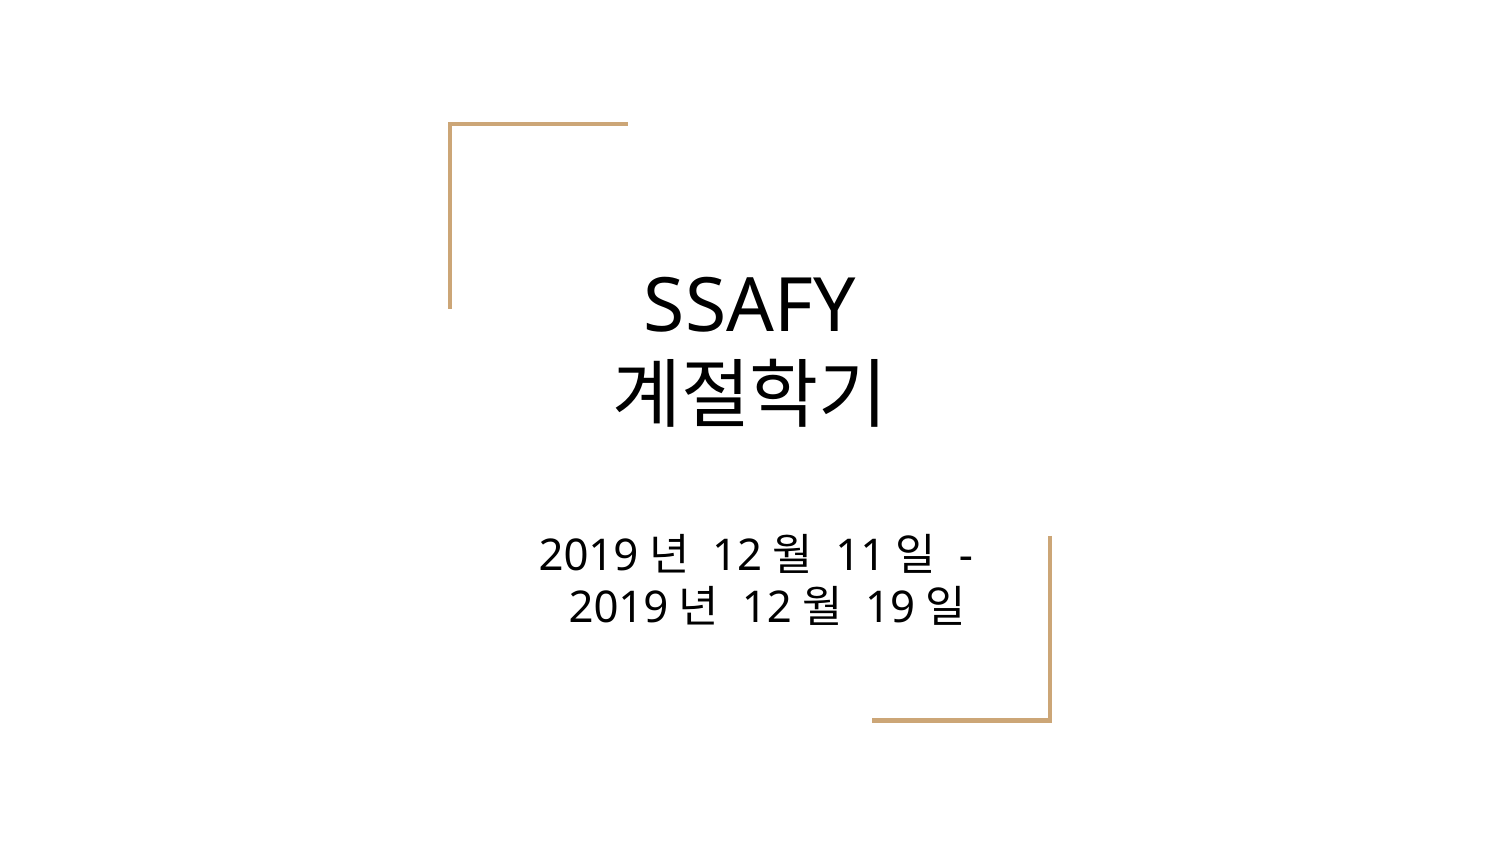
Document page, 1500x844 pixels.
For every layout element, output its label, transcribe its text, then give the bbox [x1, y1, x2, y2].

subtitle 2019년 12월 11일 - 2019년 12월 19일 [499, 511, 1001, 627]
title SSAFY 계절학기 [499, 199, 1001, 452]
